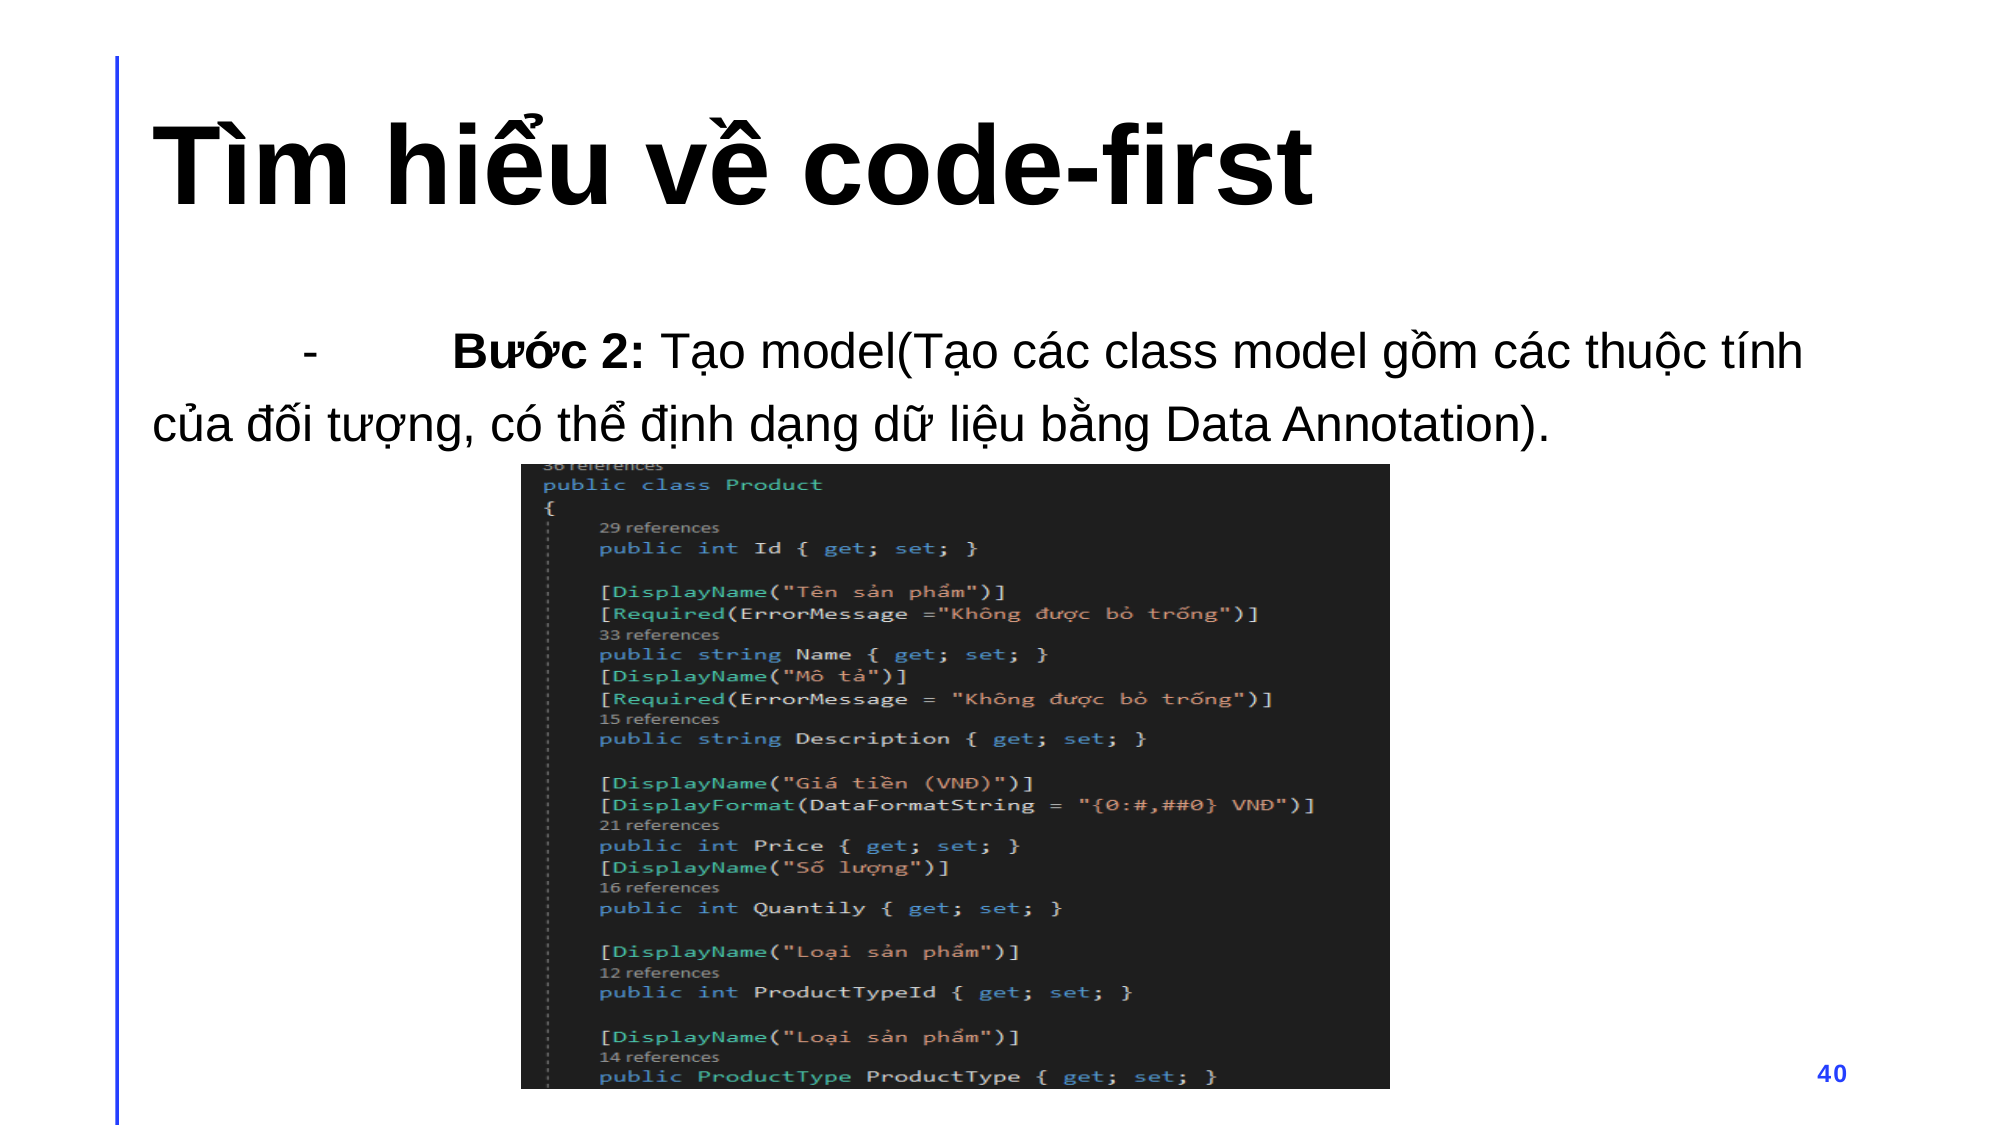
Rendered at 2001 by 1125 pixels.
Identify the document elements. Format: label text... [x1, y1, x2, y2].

title Tìm hiểu về code-first [137, 59, 1863, 278]
slide_number 40 [1412, 1042, 1863, 1103]
picture [521, 464, 1390, 1089]
list - Bước 2: Tạo model(Tạo các class model gồm các thuộc tính của đối tượng, có thể định dạng dữ liệu bằng Data Annotation). [137, 299, 1863, 1014]
